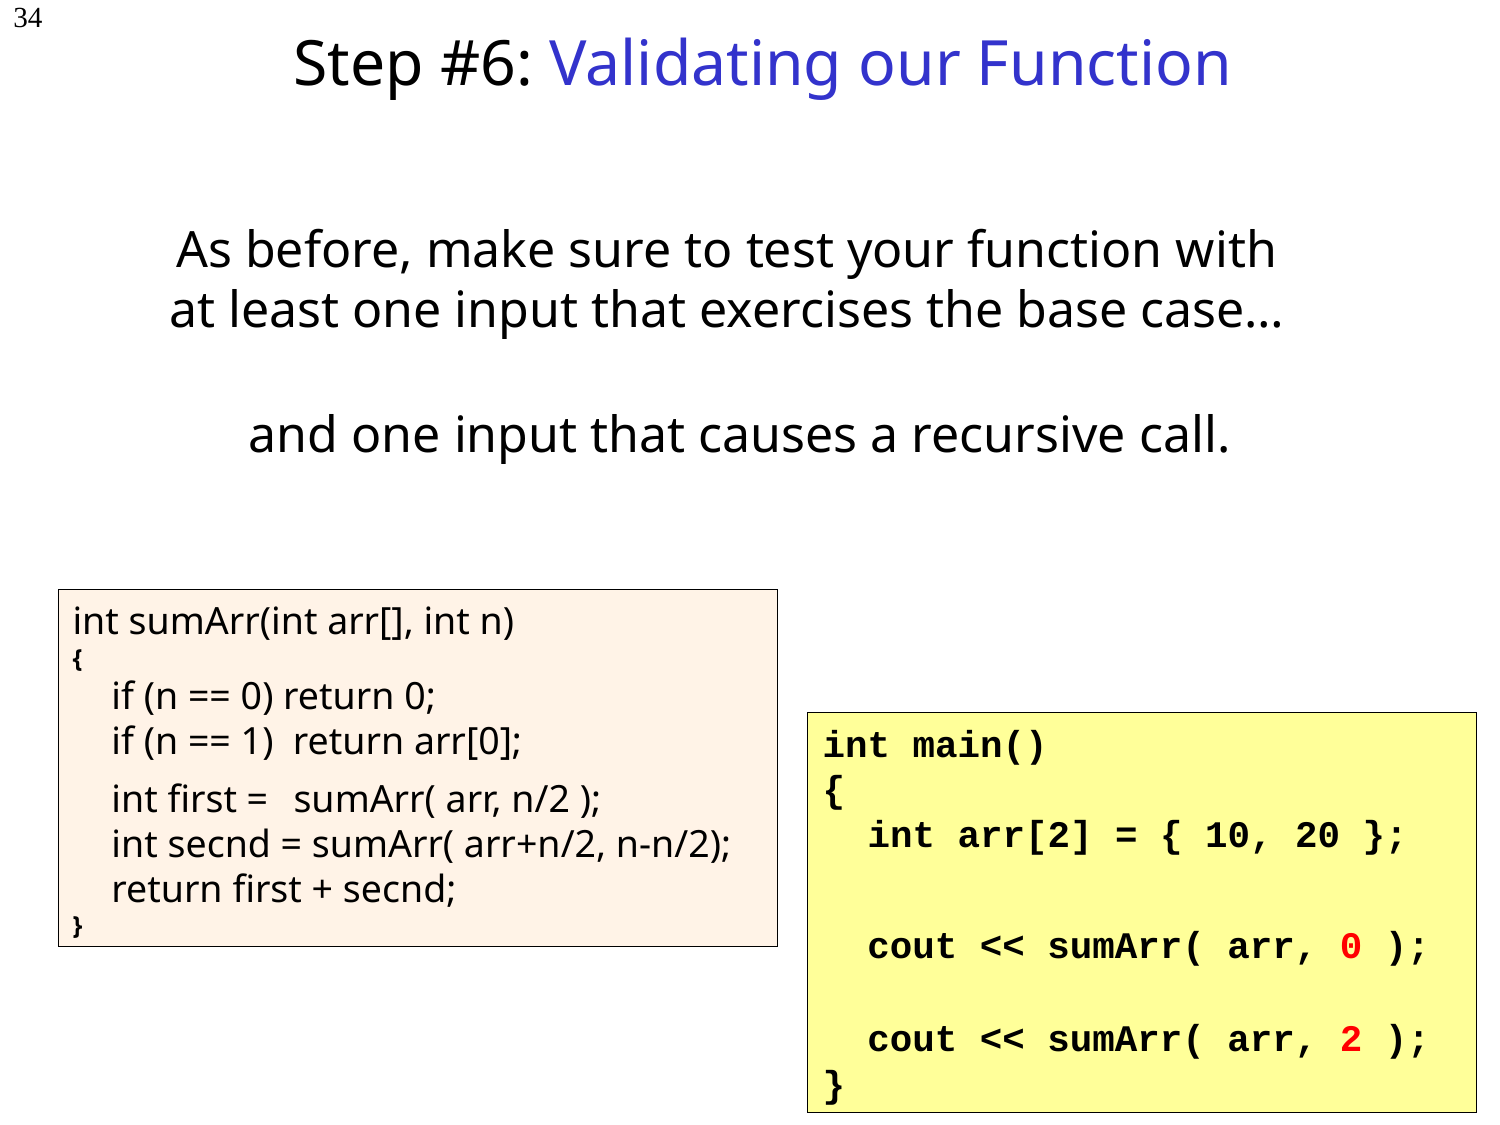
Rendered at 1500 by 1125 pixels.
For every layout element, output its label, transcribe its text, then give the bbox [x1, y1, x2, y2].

title Step #6: Validating our Function [109, 0, 1418, 155]
text_box As before, make sure to test your function with at least one input that exercises the base case… [139, 210, 1316, 346]
slide_number 34 [0, 0, 58, 66]
text_box cout << sumArr( arr, 2 ); [852, 1006, 1445, 1067]
text_box cout << sumArr( arr, 0 ); [852, 913, 1445, 973]
text_box int main() { int arr[2] = { 10, 20 }; } [807, 712, 1477, 1113]
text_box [57, 583, 778, 953]
text_box and one input that causes a recursive call. [151, 395, 1329, 471]
